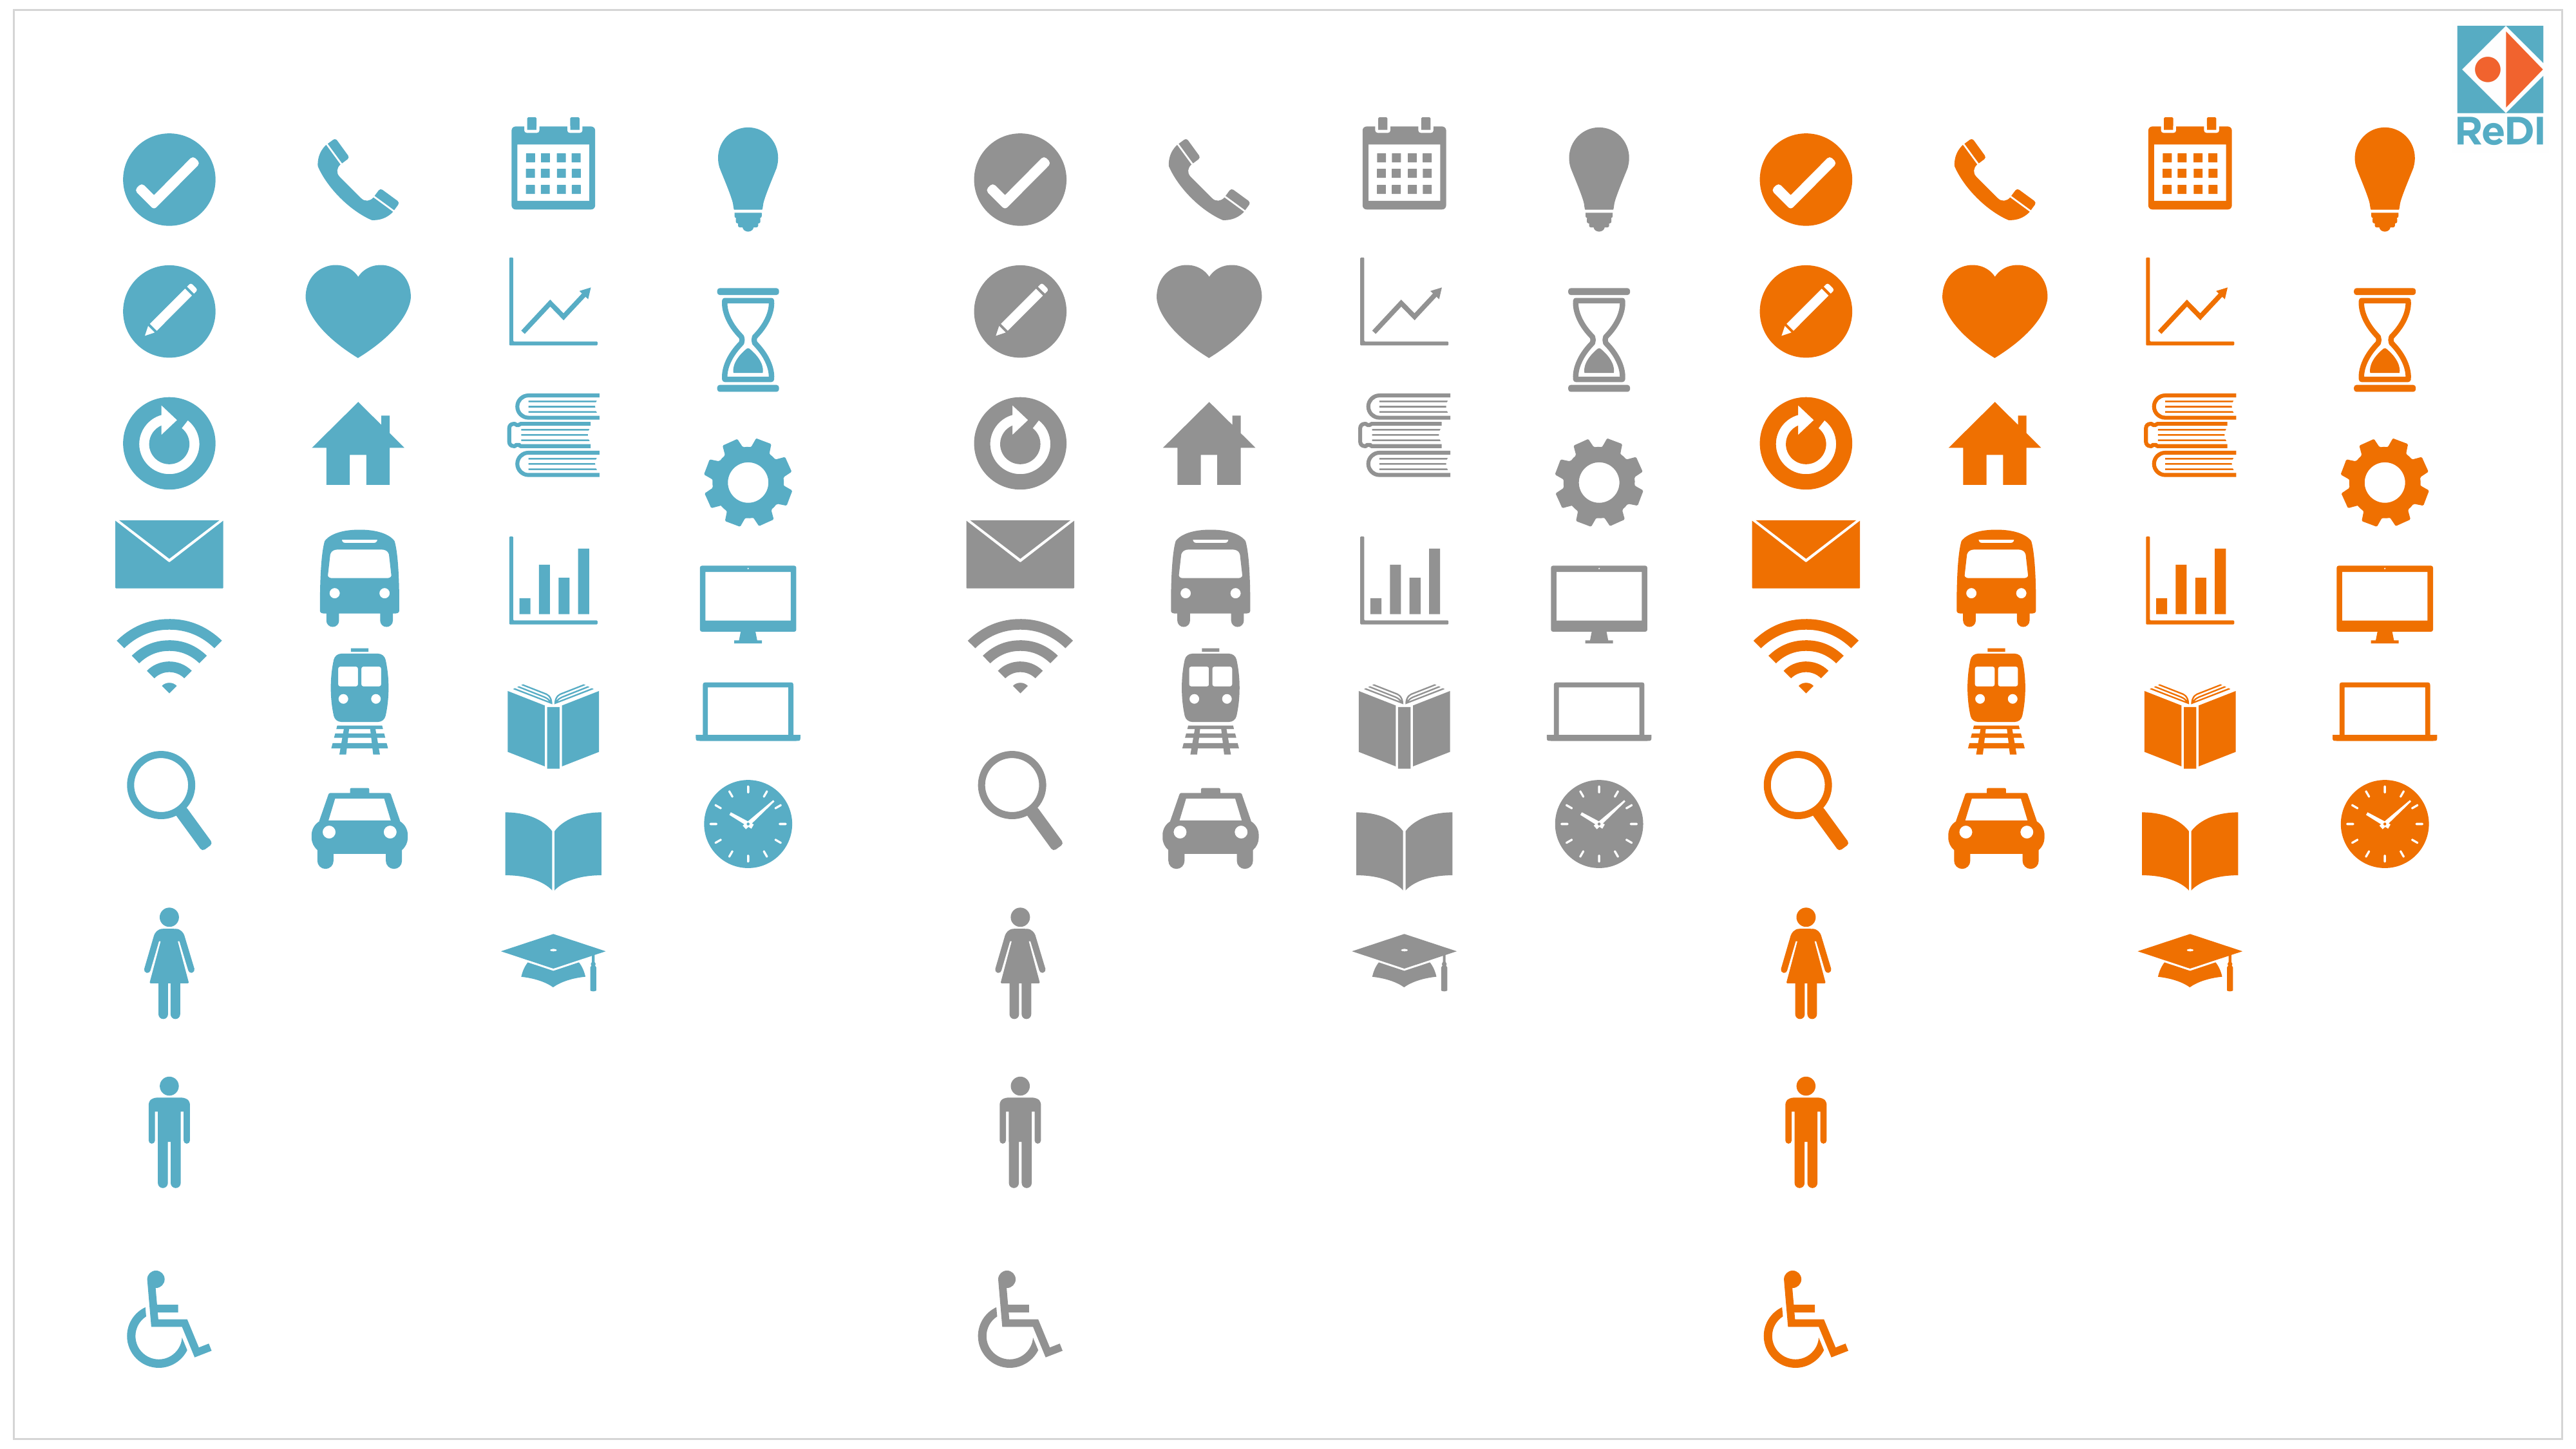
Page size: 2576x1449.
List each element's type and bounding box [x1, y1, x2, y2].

text_box [995, 929, 1046, 1019]
text_box [978, 751, 1063, 850]
text_box [1366, 393, 1451, 420]
text_box [1413, 690, 1450, 767]
text_box [312, 402, 404, 485]
text_box [1798, 683, 1814, 694]
text_box [505, 812, 553, 891]
text_box [1546, 682, 1652, 741]
text_box [144, 929, 194, 1019]
text_box [1226, 189, 1250, 211]
text_box [967, 619, 1074, 649]
text_box [2336, 565, 2434, 644]
text_box [974, 265, 1067, 358]
text_box [162, 683, 177, 694]
text_box [1397, 706, 1411, 769]
text_box [2184, 706, 2197, 769]
text_box [717, 288, 779, 296]
text_box [2148, 126, 2232, 210]
text_box [562, 690, 600, 767]
text_box [699, 565, 797, 644]
text_box [1010, 1076, 1030, 1096]
text_box [115, 520, 223, 589]
text_box [1752, 520, 1861, 589]
text_box [718, 127, 779, 210]
text_box [527, 117, 537, 130]
text_box [2164, 117, 2174, 130]
text_box [319, 529, 399, 627]
text_box [998, 1270, 1063, 1358]
text_box [1012, 683, 1028, 694]
text_box [696, 682, 800, 741]
text_box [1421, 117, 1431, 130]
text_box [1759, 133, 1853, 226]
text_box [1796, 1076, 1816, 1096]
text_box [123, 397, 216, 490]
text_box [734, 213, 762, 232]
text_box [327, 139, 349, 164]
text_box [998, 661, 1043, 679]
text_box [978, 1307, 1039, 1368]
text_box [722, 298, 775, 383]
text_box [148, 1097, 190, 1188]
text_box [966, 520, 1075, 589]
text_box [1551, 565, 1647, 644]
text_box [1568, 384, 1631, 392]
text_box [1157, 265, 1262, 358]
text_box [1162, 788, 1259, 869]
text_box [1783, 661, 1829, 679]
text_box [1356, 812, 1403, 891]
text_box [1948, 402, 2041, 485]
text_box [159, 907, 179, 927]
text_box [2199, 690, 2236, 767]
text_box [1168, 144, 1244, 220]
text_box [1956, 529, 2036, 627]
text_box [1759, 265, 1853, 358]
text_box [1378, 117, 1388, 130]
text_box [1785, 1097, 1827, 1188]
text_box [2206, 117, 2217, 130]
text_box [1358, 690, 1396, 767]
text_box [2144, 422, 2228, 448]
text_box [570, 117, 580, 130]
text_box [1179, 139, 1200, 164]
text_box [2137, 934, 2243, 992]
text_box [2191, 684, 2231, 705]
text_box [1171, 529, 1251, 627]
text_box [1010, 907, 1030, 927]
text_box [317, 144, 393, 220]
text_box [147, 1270, 212, 1358]
text_box [1756, 520, 1857, 559]
text_box [509, 536, 598, 625]
text_box [1182, 725, 1239, 755]
picture [2452, 20, 2549, 153]
text_box [1763, 751, 1848, 850]
text_box [1967, 725, 2025, 755]
text_box [507, 422, 591, 448]
text_box [1366, 450, 1451, 477]
text_box [1759, 397, 1853, 490]
text_box [513, 684, 553, 705]
text_box [1162, 402, 1256, 485]
text_box [331, 725, 388, 755]
text_box [500, 934, 606, 992]
text_box [507, 690, 545, 767]
text_box [127, 751, 212, 850]
text_box [330, 653, 389, 723]
text_box [1405, 812, 1453, 891]
text_box [983, 640, 1058, 663]
text_box [554, 812, 601, 891]
text_box [1942, 265, 2048, 358]
text_box [1360, 536, 1449, 625]
text_box [2340, 780, 2429, 868]
text_box [2354, 384, 2416, 392]
text_box [1784, 1270, 1849, 1358]
text_box [2191, 812, 2239, 891]
text_box [547, 706, 560, 769]
text_box [2341, 438, 2429, 527]
text_box [511, 126, 596, 210]
text_box [1781, 929, 1832, 1019]
text_box [131, 640, 207, 663]
text_box [1364, 684, 1404, 705]
text_box [974, 397, 1067, 490]
text_box [717, 384, 779, 392]
text_box [1405, 684, 1445, 705]
text_box [1987, 648, 2005, 652]
text_box [515, 450, 600, 477]
text_box [123, 133, 216, 226]
text_box [515, 393, 600, 420]
text_box [2354, 288, 2416, 296]
text_box [2371, 213, 2399, 232]
text_box [1352, 934, 1457, 992]
text_box [1202, 648, 1220, 652]
text_box [2150, 684, 2190, 705]
text_box [1360, 257, 1449, 346]
text_box [1796, 907, 1816, 927]
text_box [1763, 1307, 1824, 1368]
text_box [2142, 812, 2189, 891]
text_box [127, 1307, 187, 1368]
text_box [1182, 653, 1240, 723]
text_box [2333, 682, 2438, 741]
text_box [970, 520, 1071, 559]
text_box [1358, 422, 1442, 448]
text_box [311, 788, 408, 869]
text_box [1964, 139, 1985, 164]
text_box [2152, 393, 2237, 420]
text_box [117, 619, 222, 649]
text_box [2358, 298, 2411, 383]
text_box [1568, 288, 1631, 296]
text_box [999, 1097, 1041, 1188]
text_box [1555, 780, 1643, 868]
text_box [509, 257, 598, 346]
text_box [704, 438, 792, 527]
text_box [160, 1076, 179, 1096]
text_box [1967, 653, 2025, 723]
text_box [1586, 213, 1613, 232]
text_box [554, 684, 594, 705]
text_box [1954, 144, 2030, 220]
text_box [350, 648, 369, 652]
text_box [123, 265, 216, 358]
text_box [305, 265, 411, 358]
text_box [1569, 127, 1629, 210]
text_box [2146, 257, 2235, 346]
text_box [1948, 788, 2045, 869]
text_box [2011, 189, 2036, 211]
text_box [374, 189, 399, 211]
text_box [2354, 127, 2415, 210]
text_box [147, 661, 192, 679]
text_box [2152, 450, 2237, 477]
text_box [974, 133, 1067, 226]
text_box [1555, 438, 1643, 527]
text_box [704, 780, 793, 868]
text_box [1573, 298, 1625, 383]
text_box [1362, 126, 1446, 210]
text_box [1768, 640, 1844, 663]
text_box [2144, 690, 2182, 767]
text_box [2146, 536, 2235, 625]
text_box [118, 520, 220, 559]
text_box [1753, 619, 1859, 649]
